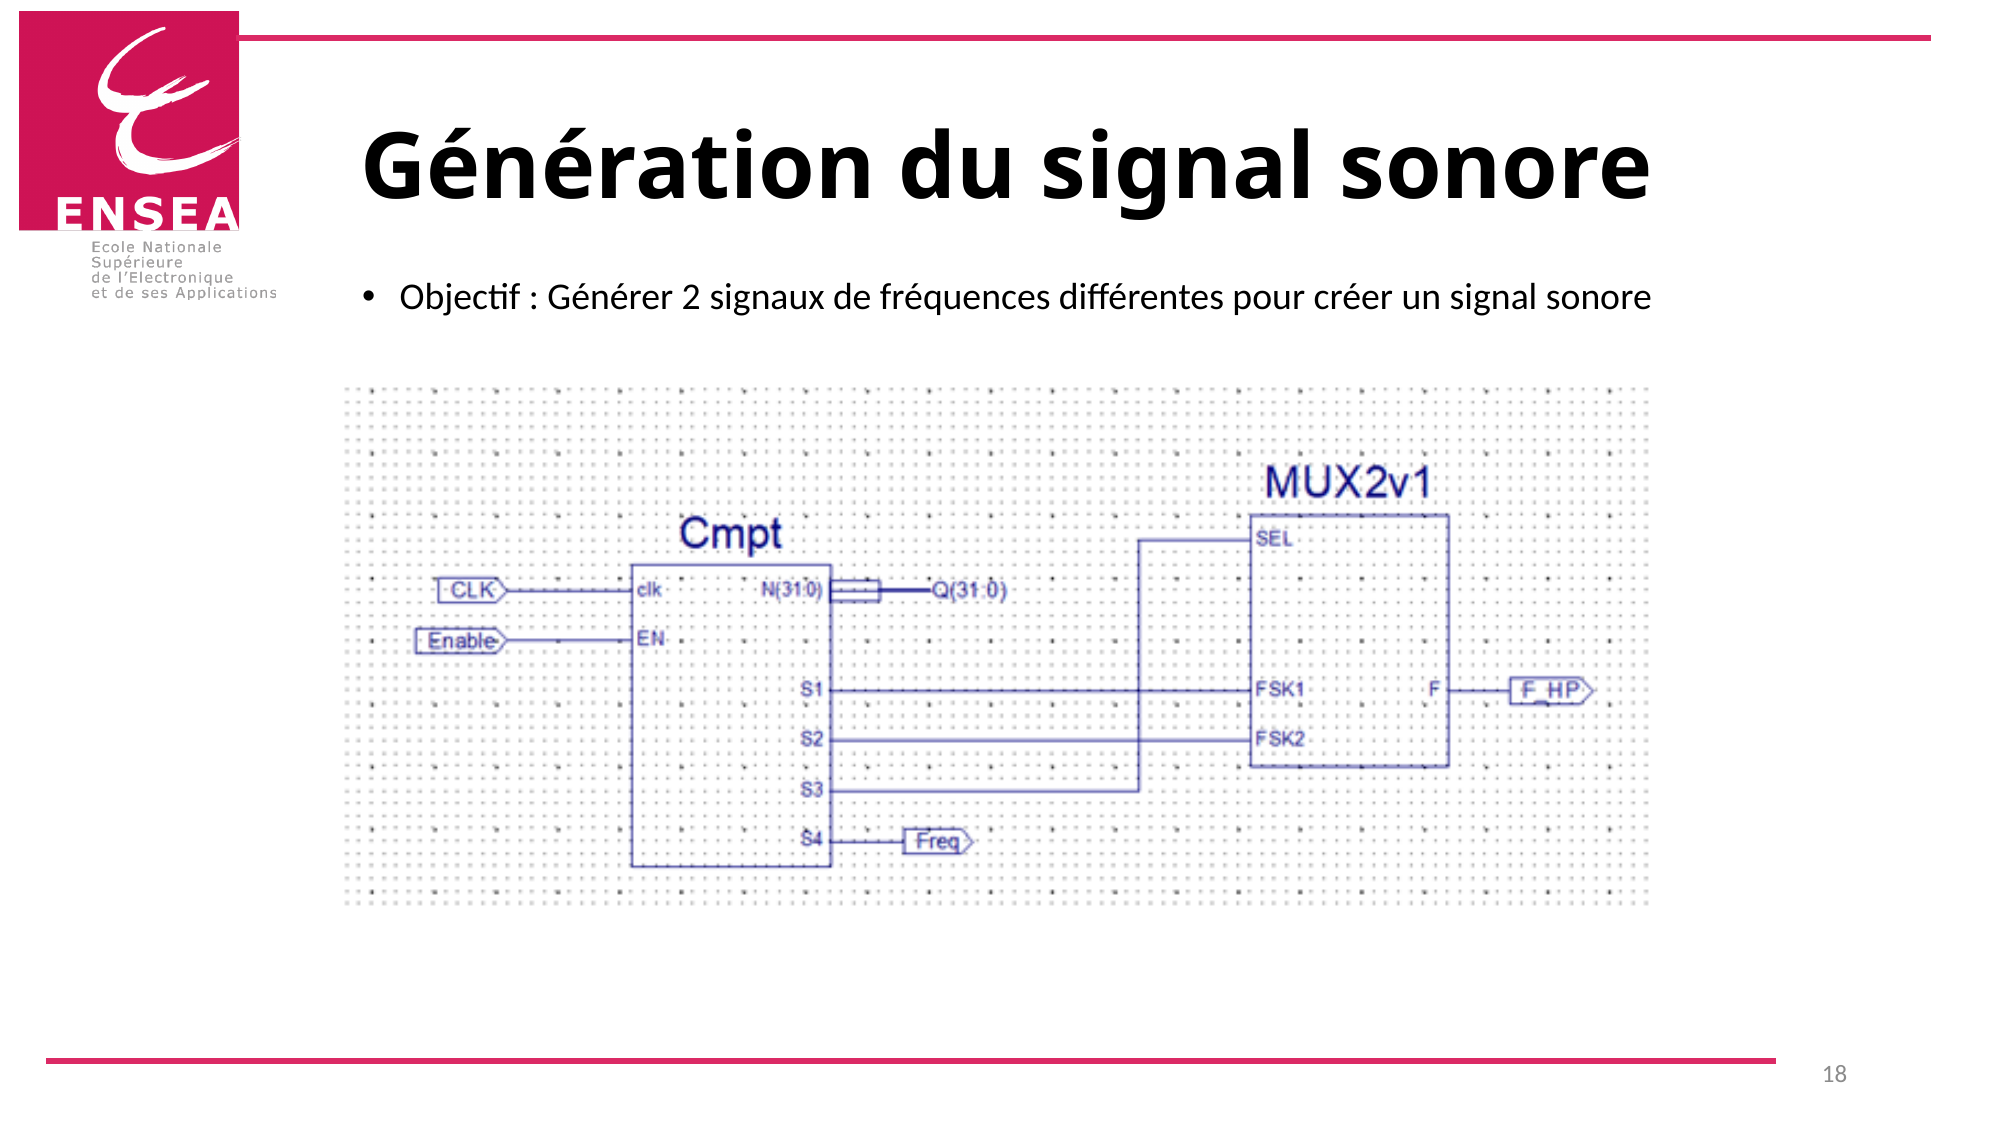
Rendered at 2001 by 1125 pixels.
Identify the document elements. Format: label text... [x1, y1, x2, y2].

title Génération du signal sonore [107, 75, 1907, 232]
subtitle Objectif : Générer 2 signaux de fréquences différentes pour créer un signal sonore [107, 232, 1907, 363]
picture [19, 11, 276, 300]
slide_number 18 [1412, 1042, 1863, 1103]
picture [330, 362, 1684, 930]
